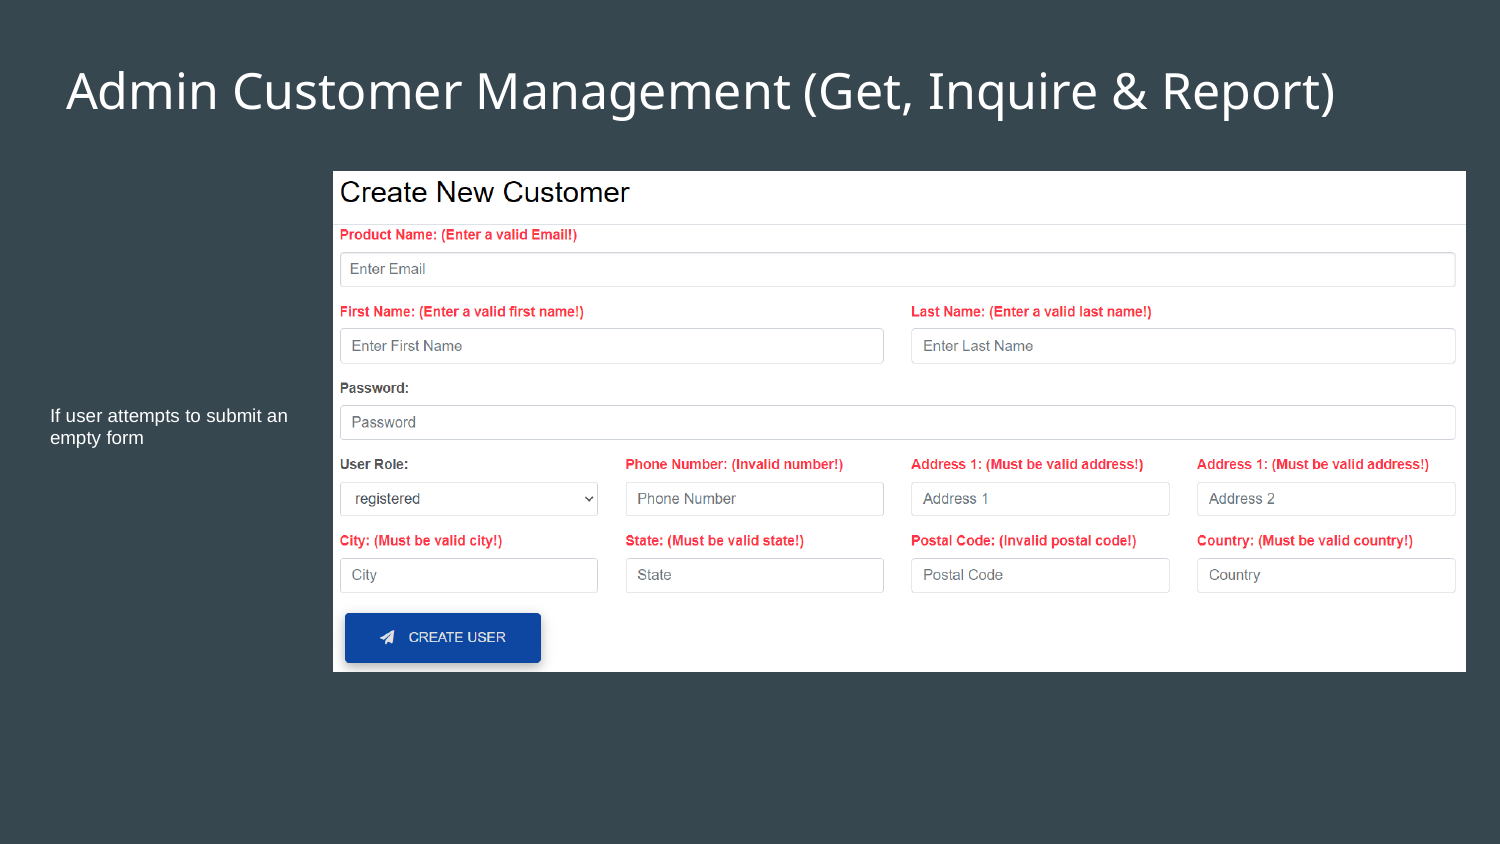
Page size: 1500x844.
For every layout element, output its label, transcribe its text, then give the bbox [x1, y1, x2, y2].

picture [333, 171, 1466, 673]
title Admin Customer Management (Get, Inquire & Report) [51, 44, 1449, 139]
text_box If user attempts to submit an empty form [35, 388, 328, 455]
